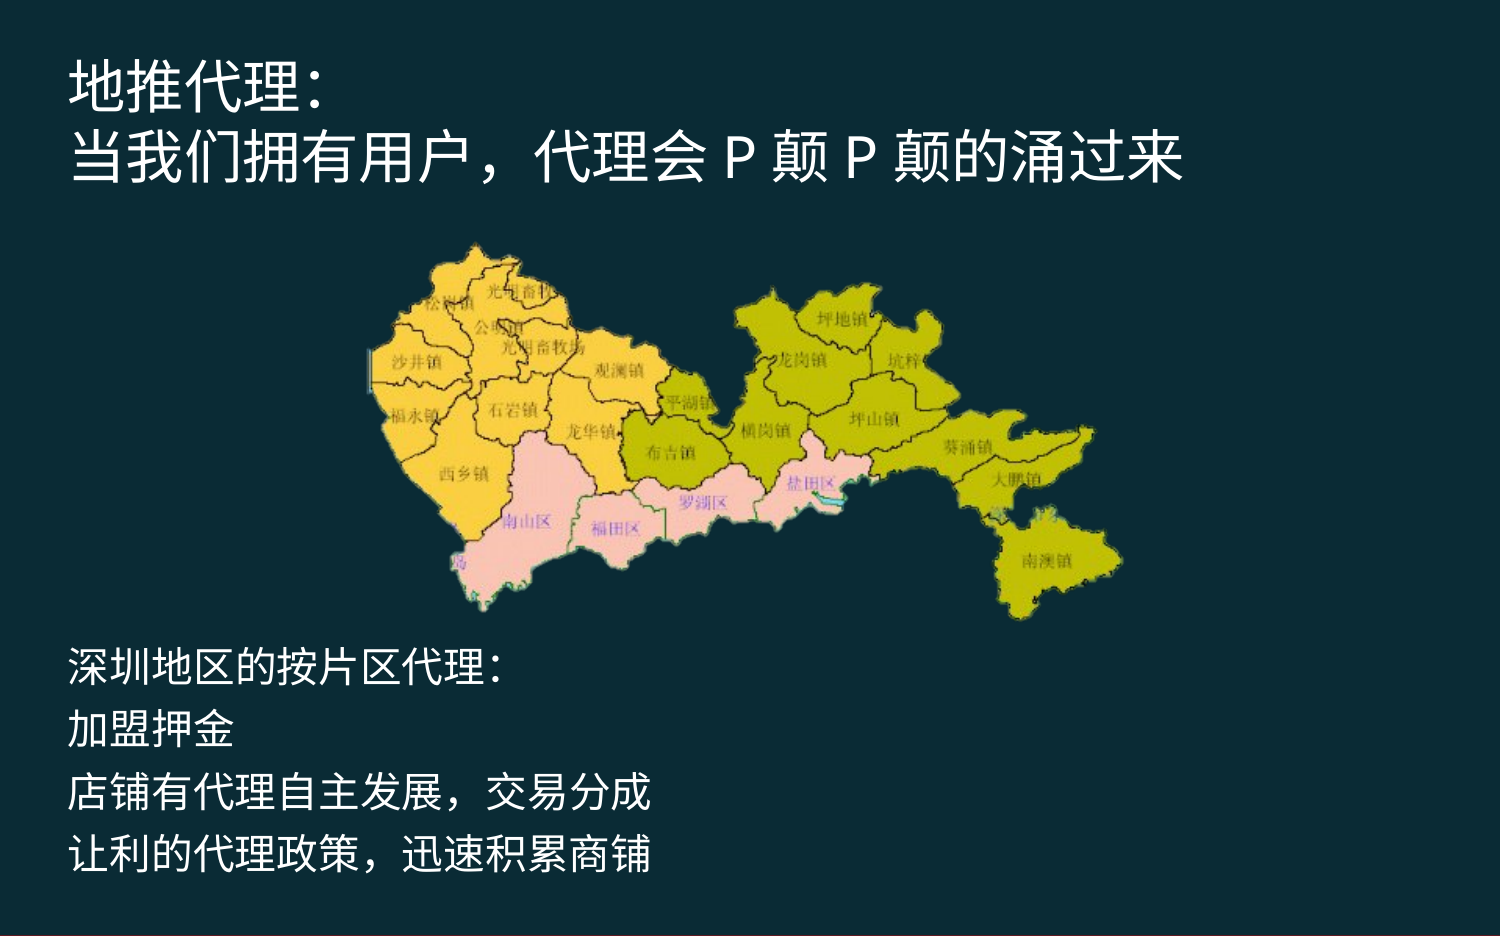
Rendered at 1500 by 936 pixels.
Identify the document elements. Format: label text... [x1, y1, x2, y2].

text_box 深圳地区的按片区代理： 加盟押金 店铺有代理自主发展，交易分成 让利的代理政策，迅速积累商铺 [53, 633, 821, 886]
text_box 地推代理： 当我们拥有用户，代理会P颠P颠的涌过来 [53, 42, 1317, 198]
picture [360, 216, 1142, 631]
